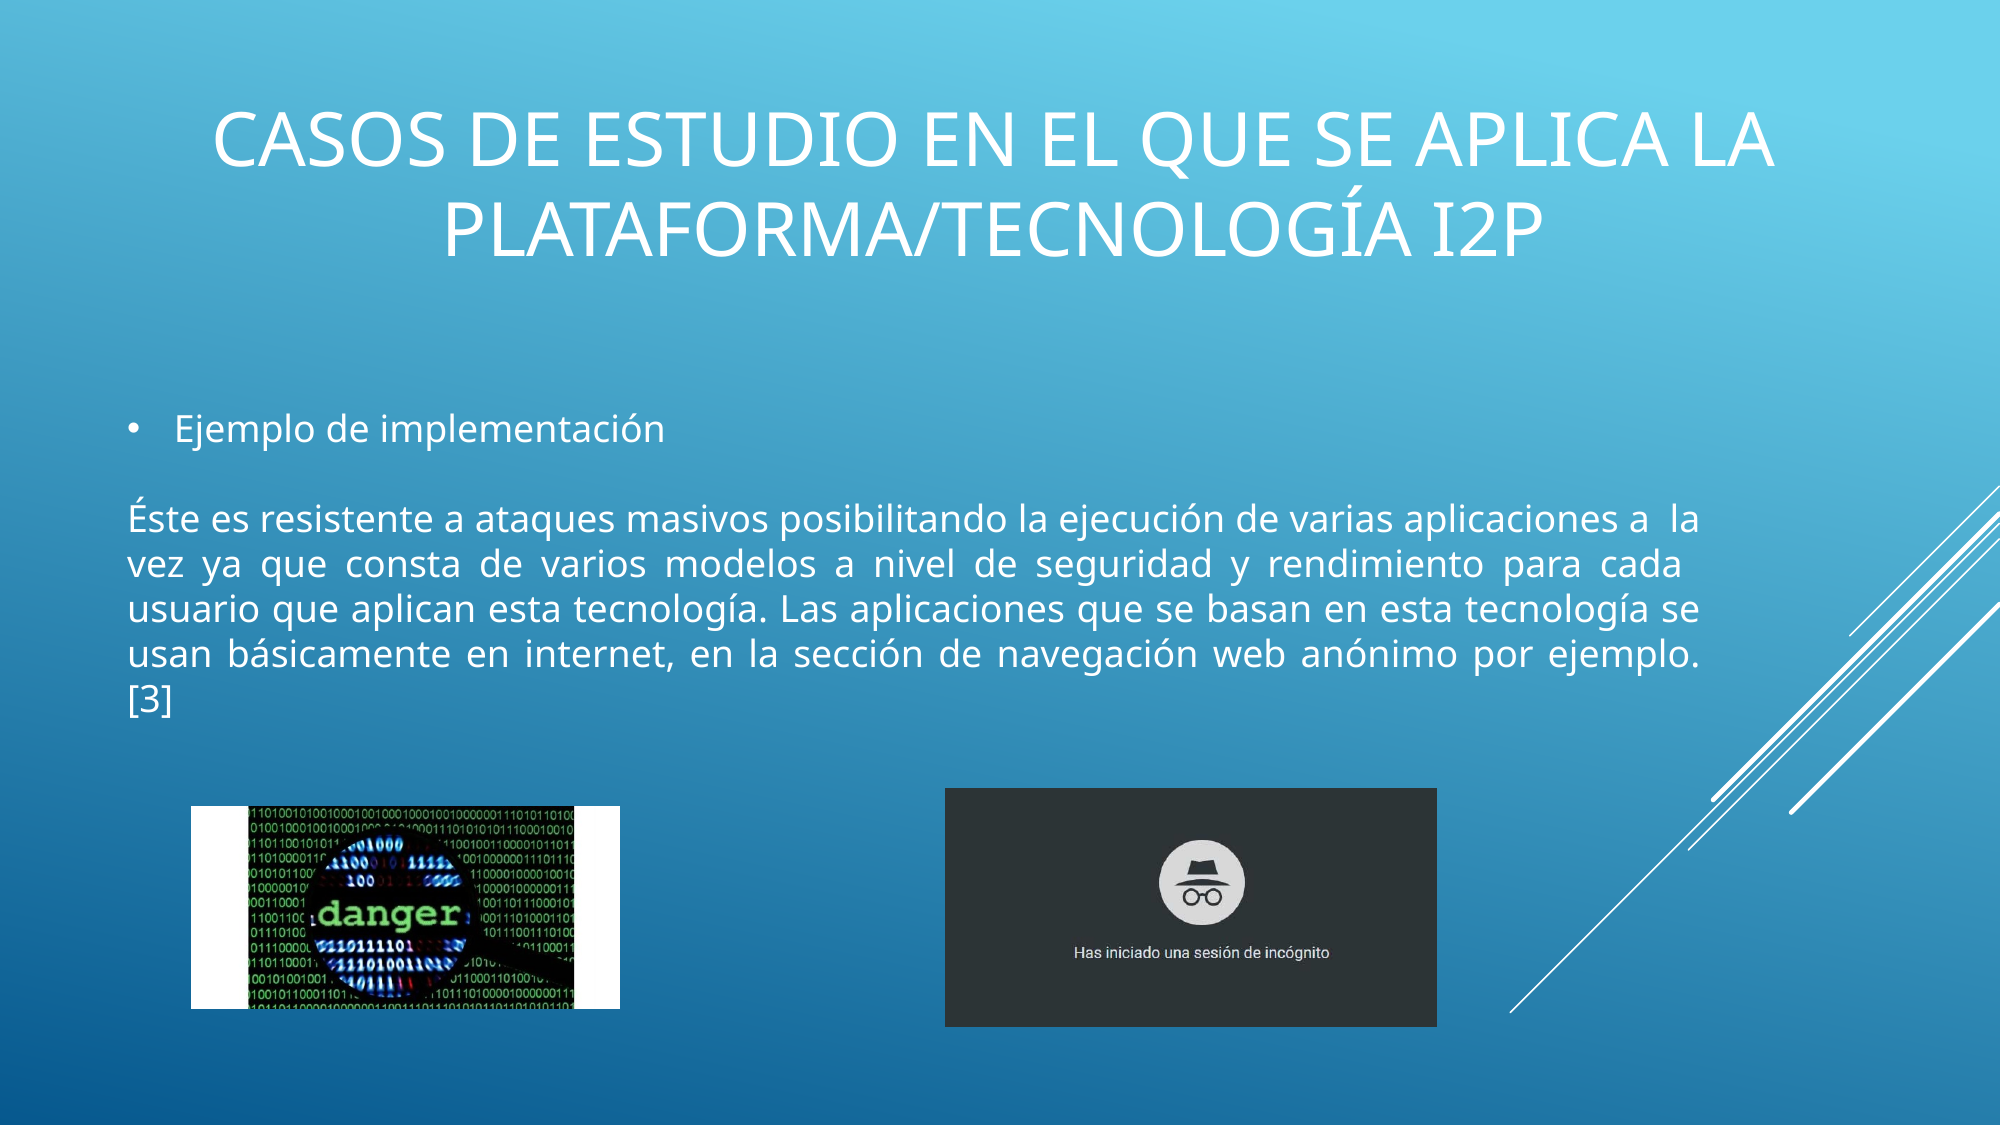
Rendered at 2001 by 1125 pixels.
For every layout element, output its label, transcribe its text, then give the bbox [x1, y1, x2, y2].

text_box Ejemplo de implementación Éste es resistente a ataques masivos posibilitando la ejecución de varias aplicaciones a la vez ya que consta de varios modelos a nivel de seguridad y rendimiento para cada usuario que aplican esta tecnología. Las aplicaciones que se basan en esta tecnología se usan básicamente en internet, en la sección de navegación web anónimo por ejemplo. [3] [112, 397, 1717, 1043]
picture [945, 788, 1438, 1027]
title Casos de estudio en el que se aplica la plataforma/tecnología I2P [112, 57, 1877, 305]
picture [191, 806, 620, 1009]
